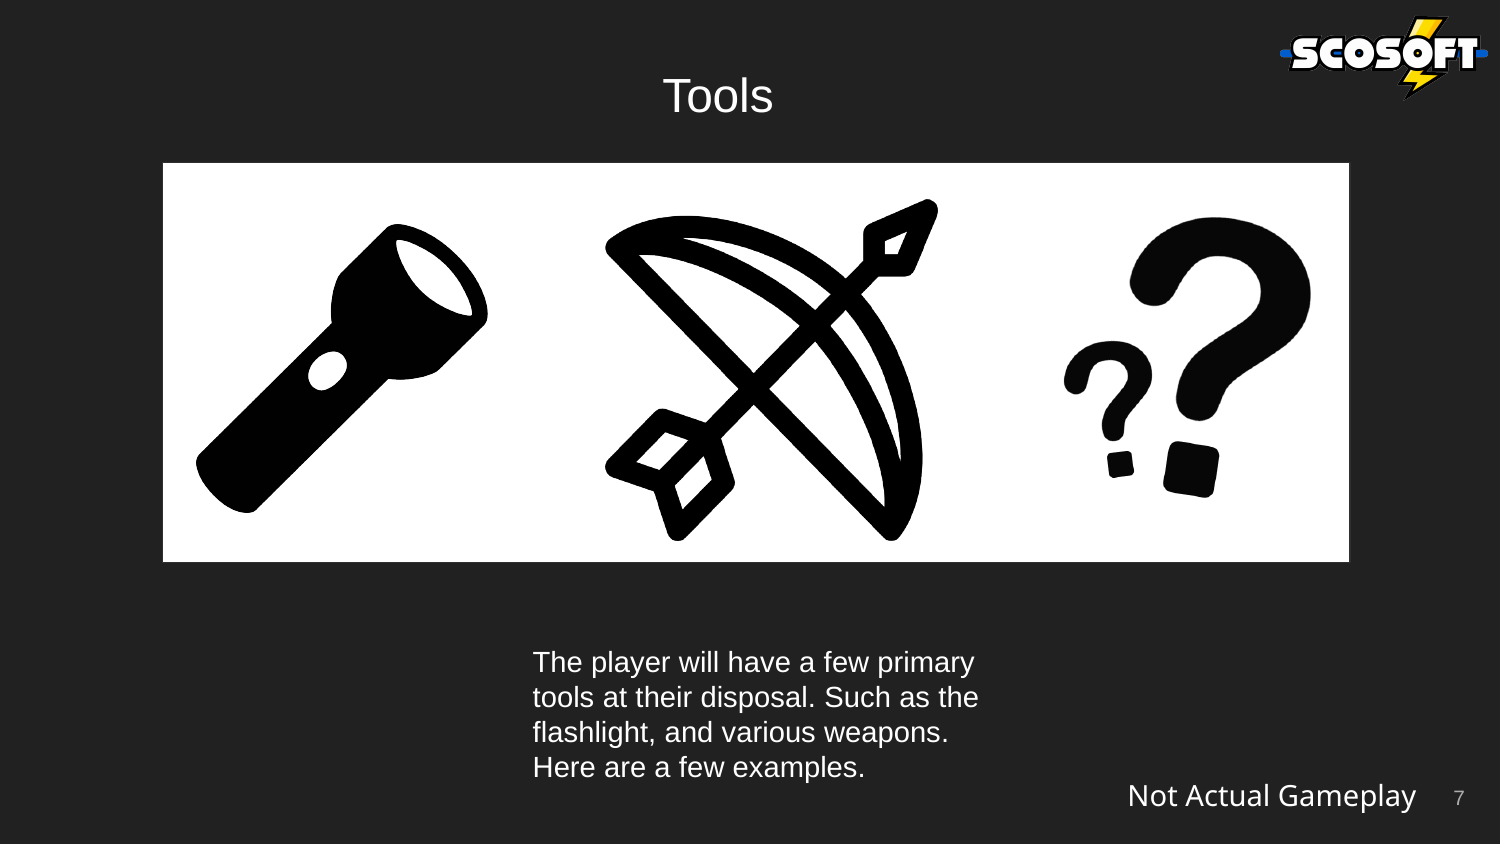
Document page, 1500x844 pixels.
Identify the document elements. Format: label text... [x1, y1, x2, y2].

title Tools [647, 50, 853, 138]
text_box [162, 162, 1350, 563]
picture [1038, 212, 1326, 501]
text_box The player will have a few primary tools at their disposal. Such as the flashlight, and various weapons. Here are a few examples. [517, 628, 1000, 799]
picture [605, 199, 938, 542]
picture [195, 224, 488, 513]
slide_number ‹#› [1389, 764, 1480, 830]
text_box Not Actual Gameplay [1112, 762, 1435, 828]
picture [1280, 12, 1488, 106]
